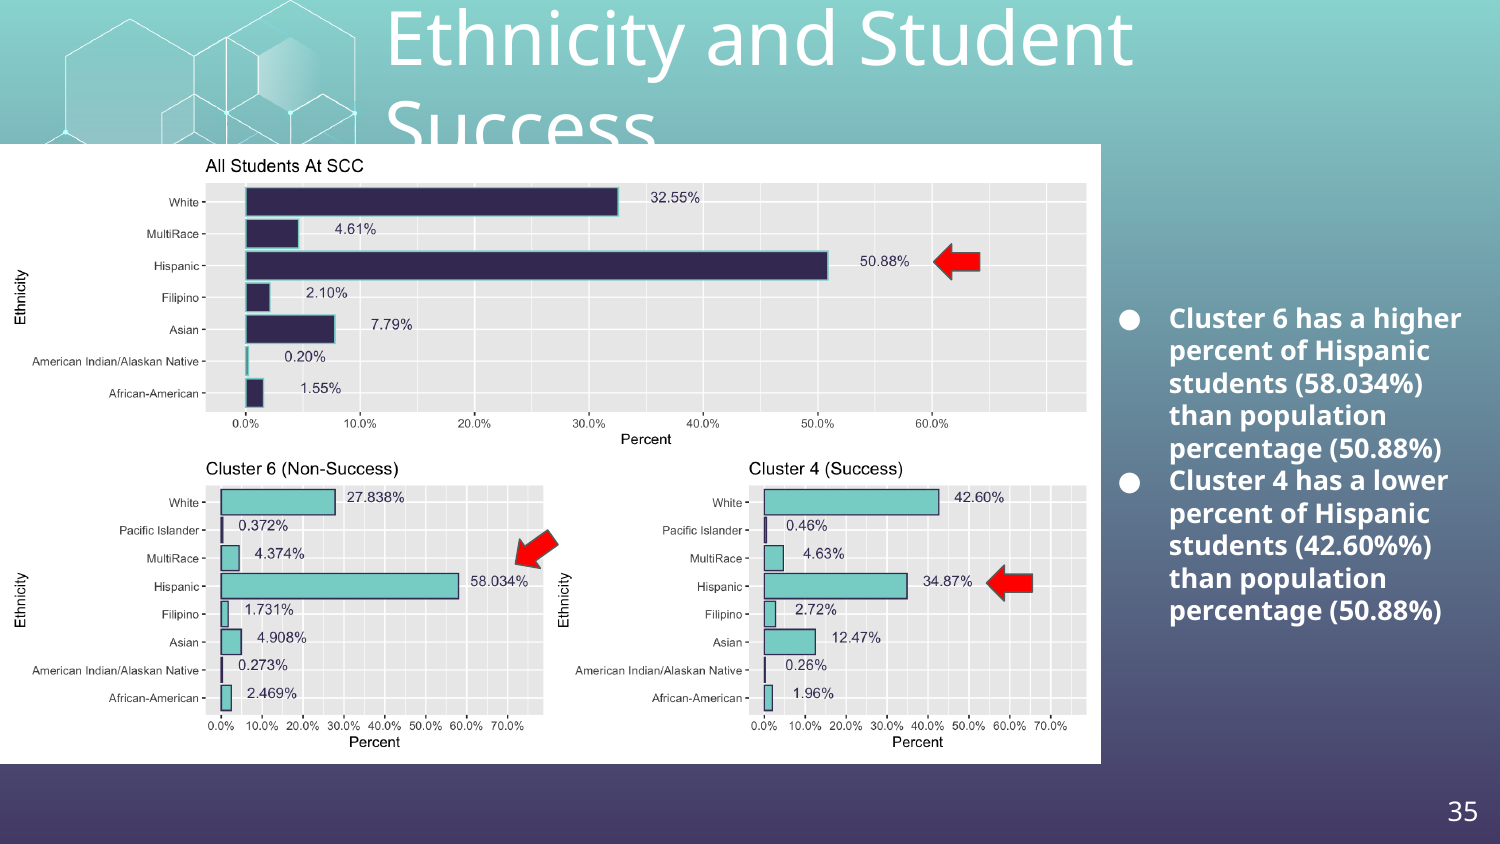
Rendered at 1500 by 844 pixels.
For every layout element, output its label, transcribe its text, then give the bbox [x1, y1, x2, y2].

slide_number ‹#› [1403, 779, 1494, 844]
text_box Cluster 6 has a higher percent of Hispanic students (58.034%) than population percentage (50.88%) Cluster 4 has a lower percent of Hispanic students (42.60%%) than population percentage (50.88%) [1105, 286, 1495, 677]
picture [0, 0, 1101, 764]
title Ethnicity and Student Success [369, 0, 1275, 86]
